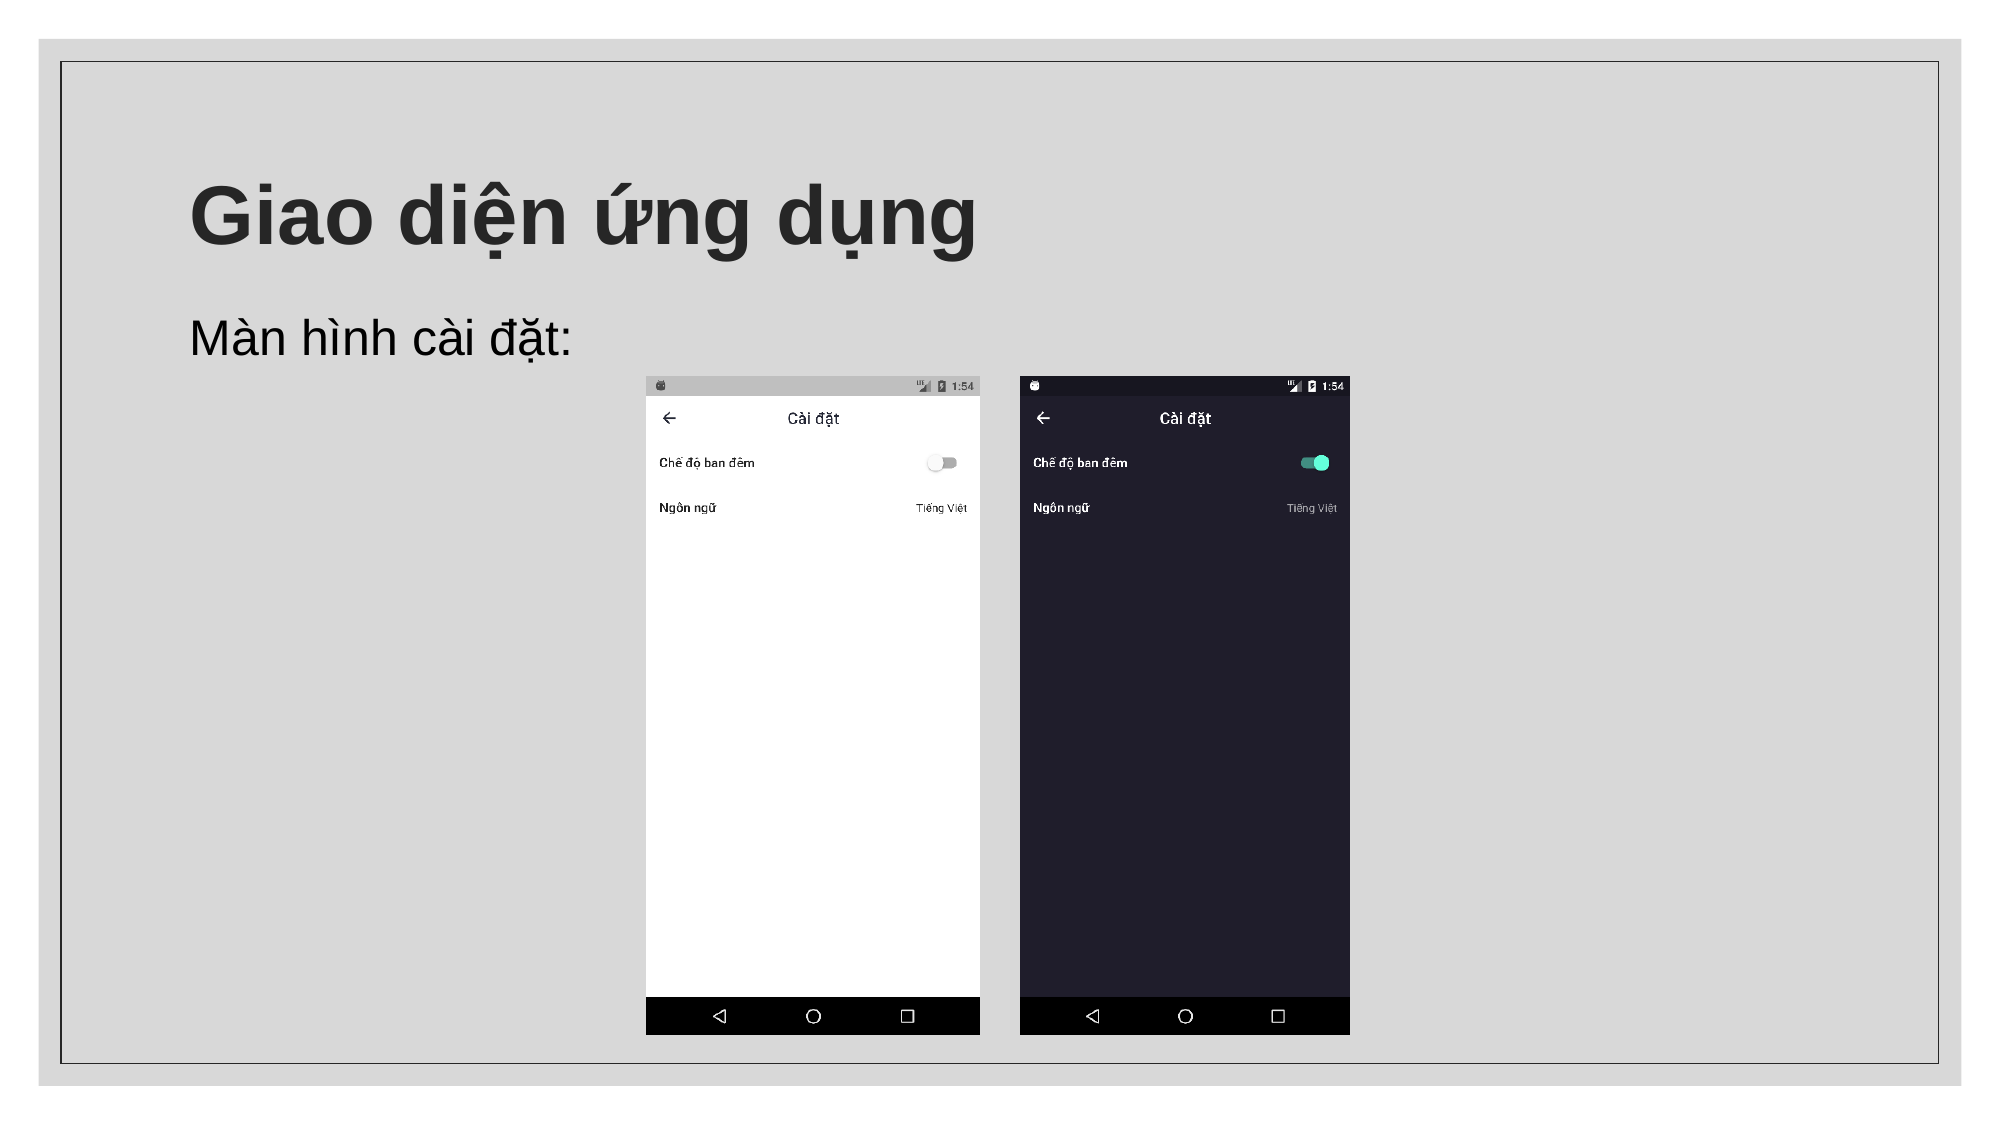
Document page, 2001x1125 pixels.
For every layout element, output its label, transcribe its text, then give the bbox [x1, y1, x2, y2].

title Giao diện ứng dụng [174, 105, 1825, 292]
list Màn hình cài đặt: [174, 292, 1825, 977]
picture [1020, 376, 1350, 1035]
picture [646, 376, 980, 1035]
